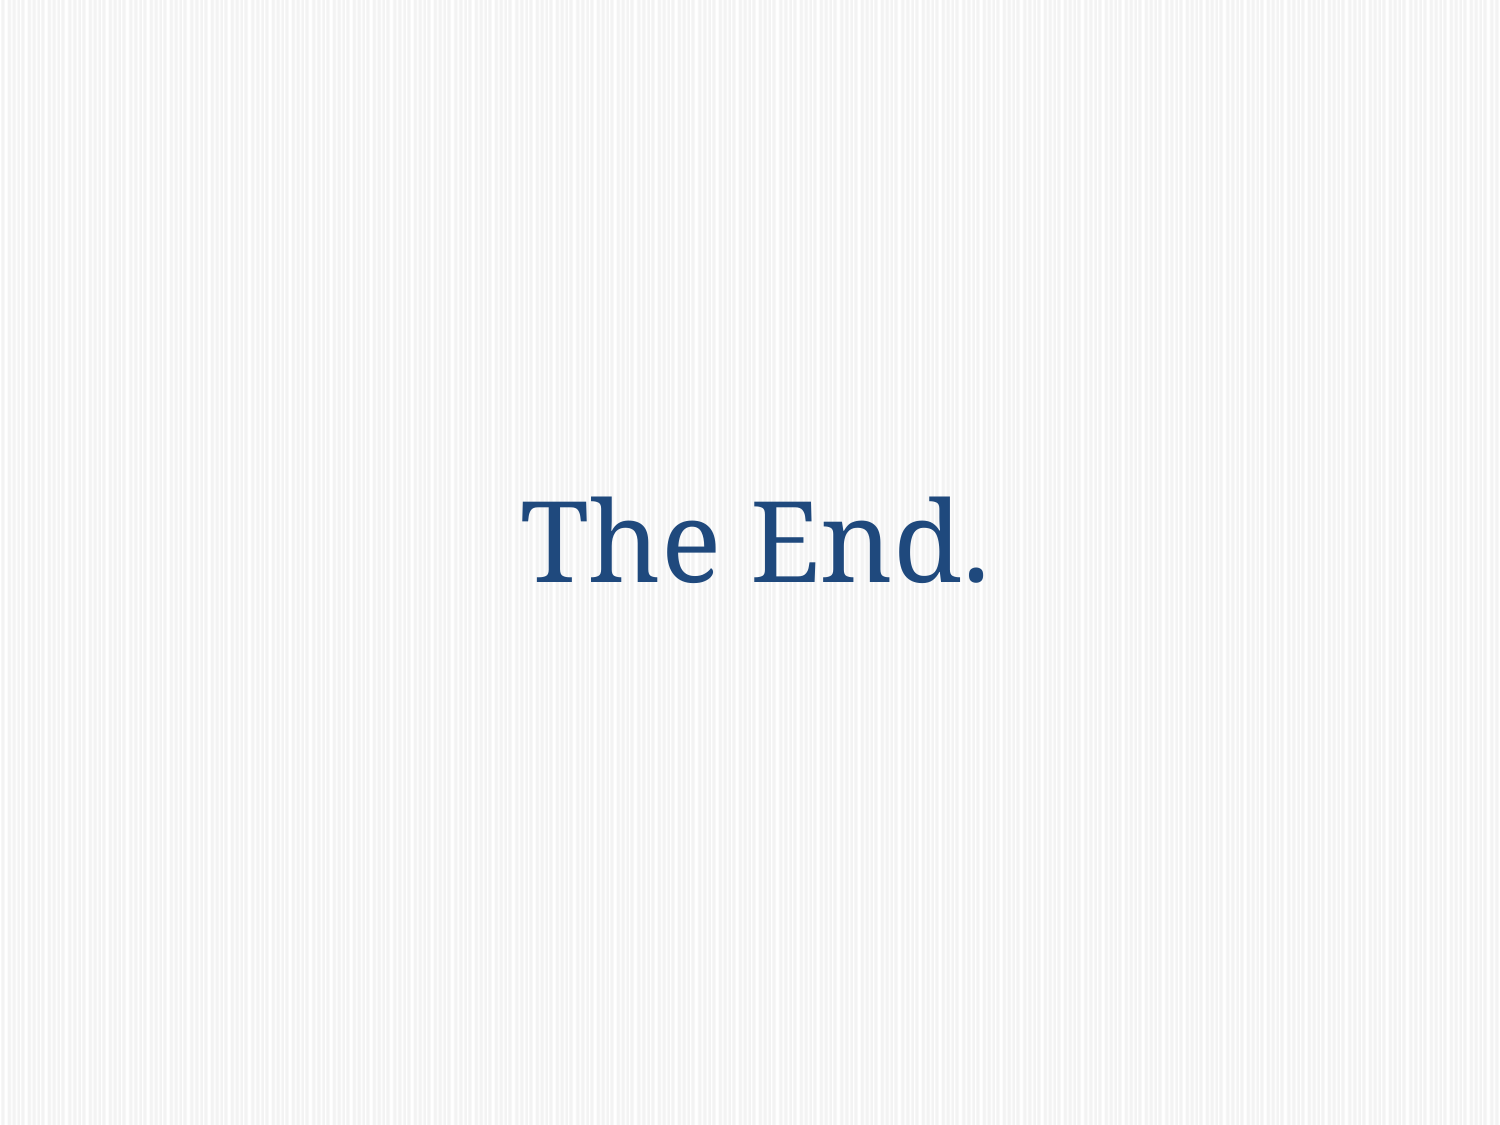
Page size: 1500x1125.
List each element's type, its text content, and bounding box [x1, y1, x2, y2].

text_box The End. [80, 350, 1431, 613]
